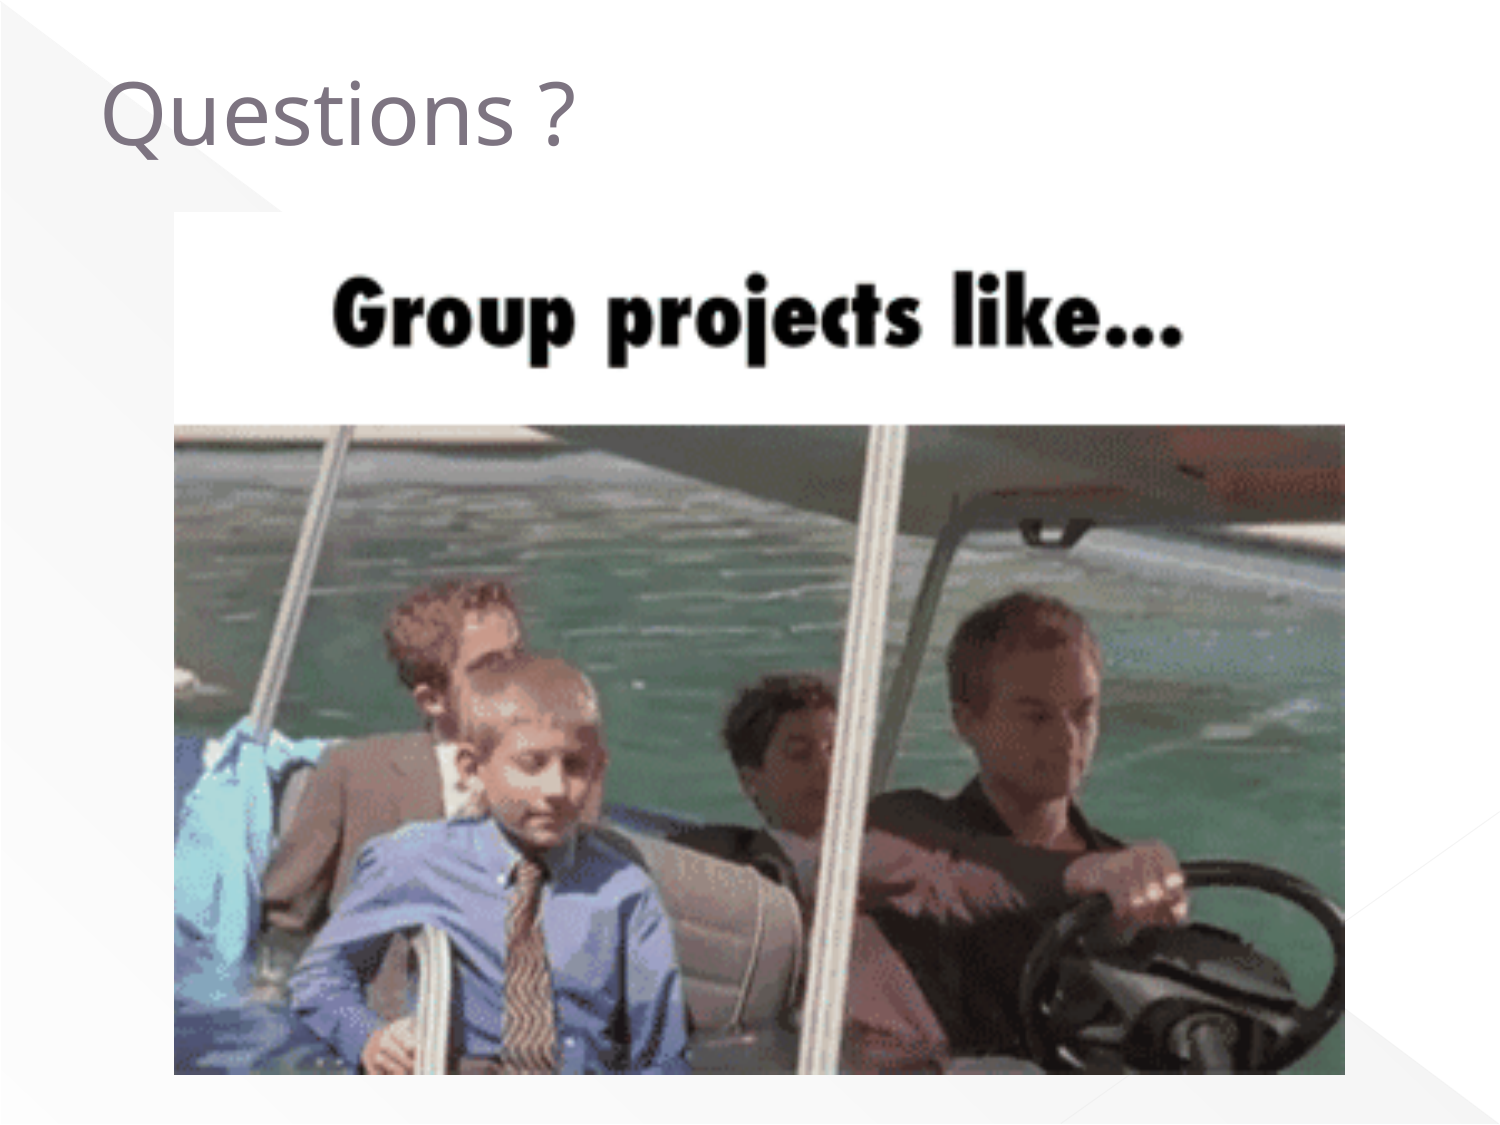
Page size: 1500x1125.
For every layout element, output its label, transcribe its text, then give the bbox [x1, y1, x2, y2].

picture [174, 211, 1346, 1076]
title Questions ? [85, 0, 1435, 226]
